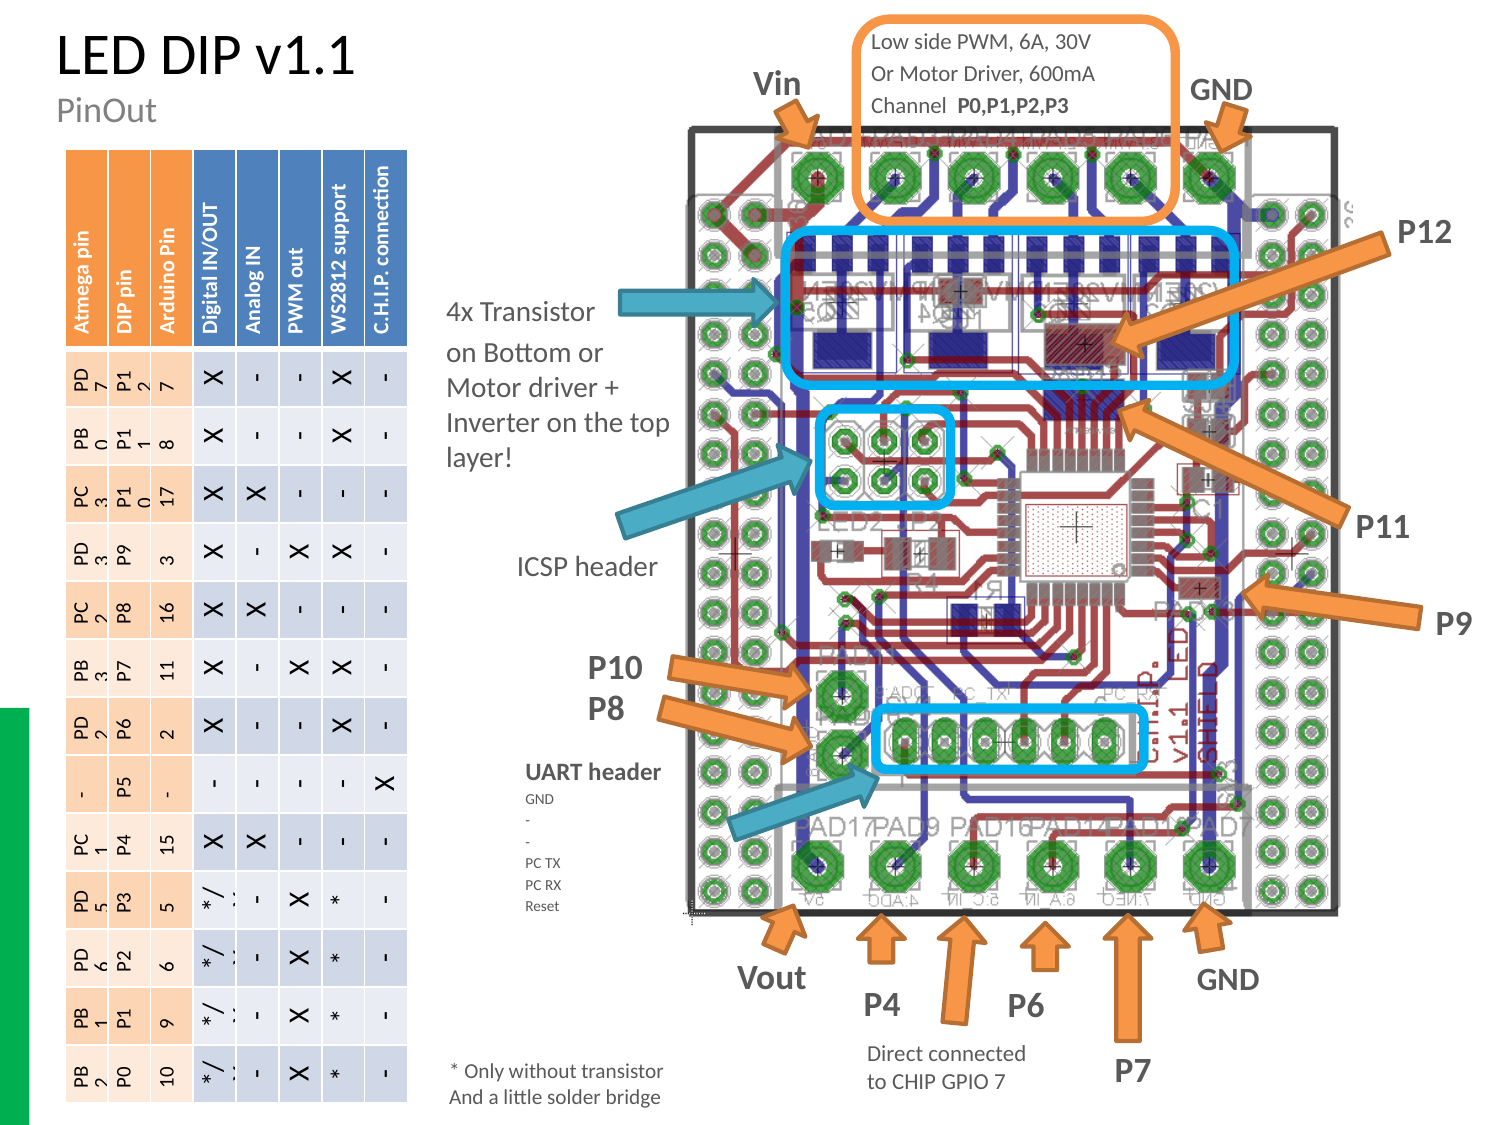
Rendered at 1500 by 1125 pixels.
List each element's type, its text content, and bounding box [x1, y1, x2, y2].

text_box [614, 491, 677, 541]
table_cell - [237, 698, 278, 754]
table_cell - [237, 524, 278, 580]
table_cell P4 [109, 814, 150, 870]
table_cell - [365, 524, 407, 580]
table_cell P2 [109, 930, 150, 986]
table_cell - [237, 930, 278, 986]
table_cell * [323, 930, 364, 986]
title LED DIP v1.1 PinOut [41, 7, 1353, 138]
table_cell X [194, 582, 235, 638]
text_box [1216, 101, 1249, 120]
table_cell X [194, 524, 235, 580]
table_cell 9 [151, 988, 192, 1044]
table_cell - [323, 814, 364, 870]
table_cell - [280, 352, 321, 406]
table_cell X [194, 352, 235, 406]
table_cell */X [194, 930, 235, 986]
text_box [773, 98, 820, 120]
table_cell - [280, 814, 321, 870]
table_cell PD6 [66, 930, 107, 986]
table_cell PB0 [66, 408, 107, 464]
table_cell P3 [109, 872, 150, 928]
text_box [761, 938, 795, 956]
text_box P9 [1420, 592, 1500, 648]
table_cell - [151, 756, 192, 812]
text_box GND [1178, 60, 1275, 116]
text_box Vout [722, 946, 846, 1002]
table_cell * [323, 988, 364, 1044]
table_cell X [280, 930, 321, 986]
table_cell P0 [109, 1046, 150, 1102]
table_cell PB1 [66, 988, 107, 1044]
table_cell X [237, 582, 278, 638]
table_cell X [194, 814, 235, 870]
table_cell 10 [151, 1046, 192, 1102]
table_cell - [237, 756, 278, 812]
subtitle Vin [738, 52, 854, 108]
table_cell X [194, 698, 235, 754]
table_cell X [280, 988, 321, 1044]
text_box [936, 938, 988, 1027]
table_cell - [365, 930, 407, 986]
table_cell 15 [151, 814, 192, 870]
table_cell - [280, 582, 321, 638]
text_box P6 [992, 974, 1117, 1030]
table_header Arduino Pin [151, 150, 192, 346]
table_cell - [323, 582, 364, 638]
text_box P11 [1358, 495, 1464, 551]
table_cell P9 [109, 524, 150, 580]
text_box ICSP header [501, 540, 677, 603]
table_cell 16 [151, 582, 192, 638]
table_cell 5 [151, 872, 192, 928]
table_cell X [194, 466, 235, 522]
text_box [1195, 938, 1226, 955]
text_box [1019, 938, 1071, 973]
text_box UART header GND - - PC TX PC RX Reset [510, 748, 677, 923]
table_header DIP pin [109, 150, 150, 346]
table_cell PC3 [66, 466, 107, 522]
table_cell 17 [151, 466, 192, 522]
table_cell 3 [151, 524, 192, 580]
table_cell PD7 [66, 352, 107, 406]
text_box Direct connected to CHIP GPIO 7 [851, 1031, 1050, 1087]
text_box P12 [1382, 200, 1500, 256]
table_cell X [323, 640, 364, 696]
text_box GND [1181, 950, 1282, 1006]
table_cell - [365, 408, 407, 464]
table_cell PB3 [66, 640, 107, 696]
table_cell - [237, 872, 278, 928]
table_cell - [365, 640, 407, 696]
table_cell 7 [151, 352, 192, 406]
text_box 4x Transistor on Bottom or Motor driver + Inverter on the top layer! [431, 284, 677, 520]
table_cell */X [194, 988, 235, 1044]
table_cell 8 [151, 408, 192, 464]
table_cell X [280, 640, 321, 696]
table_cell */X [194, 1046, 235, 1102]
table_cell P10 [109, 466, 150, 522]
table_cell 2 [151, 698, 192, 754]
table_cell X [237, 466, 278, 522]
text_box * Only without transistor And a little solder bridge [434, 1055, 754, 1118]
table_cell X [323, 352, 364, 406]
table_header Digital IN/OUT [194, 150, 235, 346]
text_box [667, 654, 677, 682]
table_cell P12 [109, 352, 150, 406]
table_cell - [280, 756, 321, 812]
table_cell X [323, 524, 364, 580]
text_box [617, 288, 677, 317]
table_cell - [280, 408, 321, 464]
table_cell * [323, 872, 364, 928]
table_cell X [280, 524, 321, 580]
table_cell P11 [109, 408, 150, 464]
table_cell - [323, 466, 364, 522]
table_cell - [365, 988, 407, 1044]
table_cell PD5 [66, 872, 107, 928]
table_cell P7 [109, 640, 150, 696]
table_cell * [323, 1046, 364, 1102]
table_cell X [280, 1046, 321, 1102]
text_box P10 [572, 636, 677, 677]
table_cell PD2 [66, 698, 107, 754]
table_cell - [323, 756, 364, 812]
table_cell 11 [151, 640, 192, 696]
table_cell X [194, 640, 235, 696]
text_box [1358, 230, 1391, 269]
table_cell - [365, 814, 407, 870]
table_cell - [280, 466, 321, 522]
text_box Low side PWM, 6A, 30V Or Motor Driver, 600mA Channel P0,P1,P2,P3 [856, 19, 1176, 120]
table_cell - [194, 756, 235, 812]
text_box P7 [1075, 1039, 1199, 1094]
text_box [0, 706, 32, 1125]
table_cell X [237, 814, 278, 870]
table_cell X [365, 756, 407, 812]
table_cell - [237, 988, 278, 1044]
table_cell - [365, 872, 407, 928]
table_header Atmega pin [66, 150, 107, 346]
table_cell - [365, 466, 407, 522]
table_cell PB2 [66, 1046, 107, 1102]
table_cell - [365, 582, 407, 638]
table_cell P6 [109, 698, 150, 754]
table_cell */X [194, 872, 235, 928]
table_cell P1 [109, 988, 150, 1044]
table_cell 6 [151, 930, 192, 986]
table_header WS2812 support [323, 150, 364, 346]
text_box [1358, 596, 1420, 632]
table_cell - [365, 352, 407, 406]
table_cell P8 [109, 582, 150, 638]
table_cell PC1 [66, 814, 107, 870]
table_header C.H.I.P. connection [365, 150, 407, 346]
table_header PWM out [280, 150, 321, 346]
text_box P4 [808, 973, 933, 1029]
text_box [855, 938, 907, 965]
table_cell PC2 [66, 582, 107, 638]
table_cell - [280, 698, 321, 754]
text_box [1102, 938, 1154, 1039]
table_cell - [365, 698, 407, 754]
table_cell - [237, 408, 278, 464]
table_cell - [365, 1046, 407, 1102]
table_cell X [323, 698, 364, 754]
table_cell - [237, 1046, 278, 1102]
table_header Analog IN [237, 150, 278, 346]
table_cell P5 [109, 756, 150, 812]
table_cell - [237, 352, 278, 406]
table_cell PD3 [66, 524, 107, 580]
picture [682, 121, 1353, 929]
table_cell - [237, 640, 278, 696]
table_cell X [323, 408, 364, 464]
table_cell - [66, 756, 107, 812]
text_box P8 [572, 677, 677, 740]
table_cell X [280, 872, 321, 928]
table_cell X [194, 408, 235, 464]
